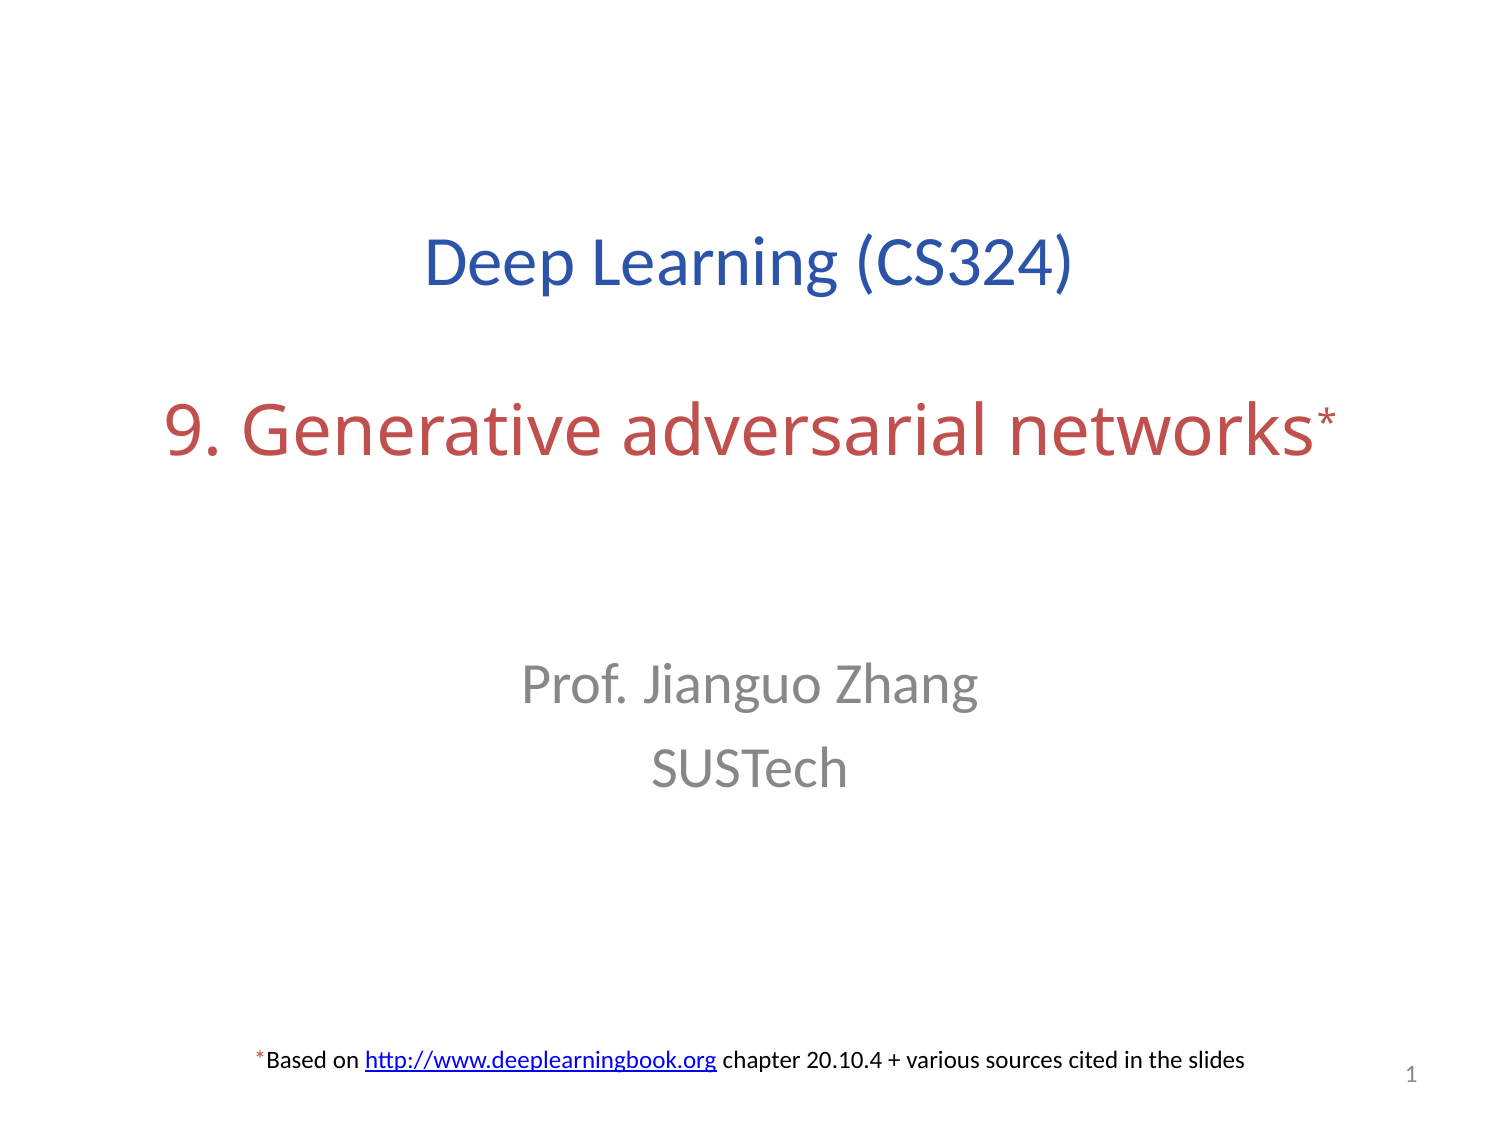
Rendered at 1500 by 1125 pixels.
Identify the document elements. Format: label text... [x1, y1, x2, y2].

title Deep Learning (CS324) 9. Generative adversarial networks* [111, 60, 1388, 624]
text_box *Based on http://www.deeplearningbook.org chapter 20.10.4 + various sources cited in the slides [246, 1036, 1254, 1081]
subtitle Prof. Jianguo Zhang SUSTech [224, 636, 1276, 1125]
slide_number 1 [1276, 1051, 1426, 1094]
